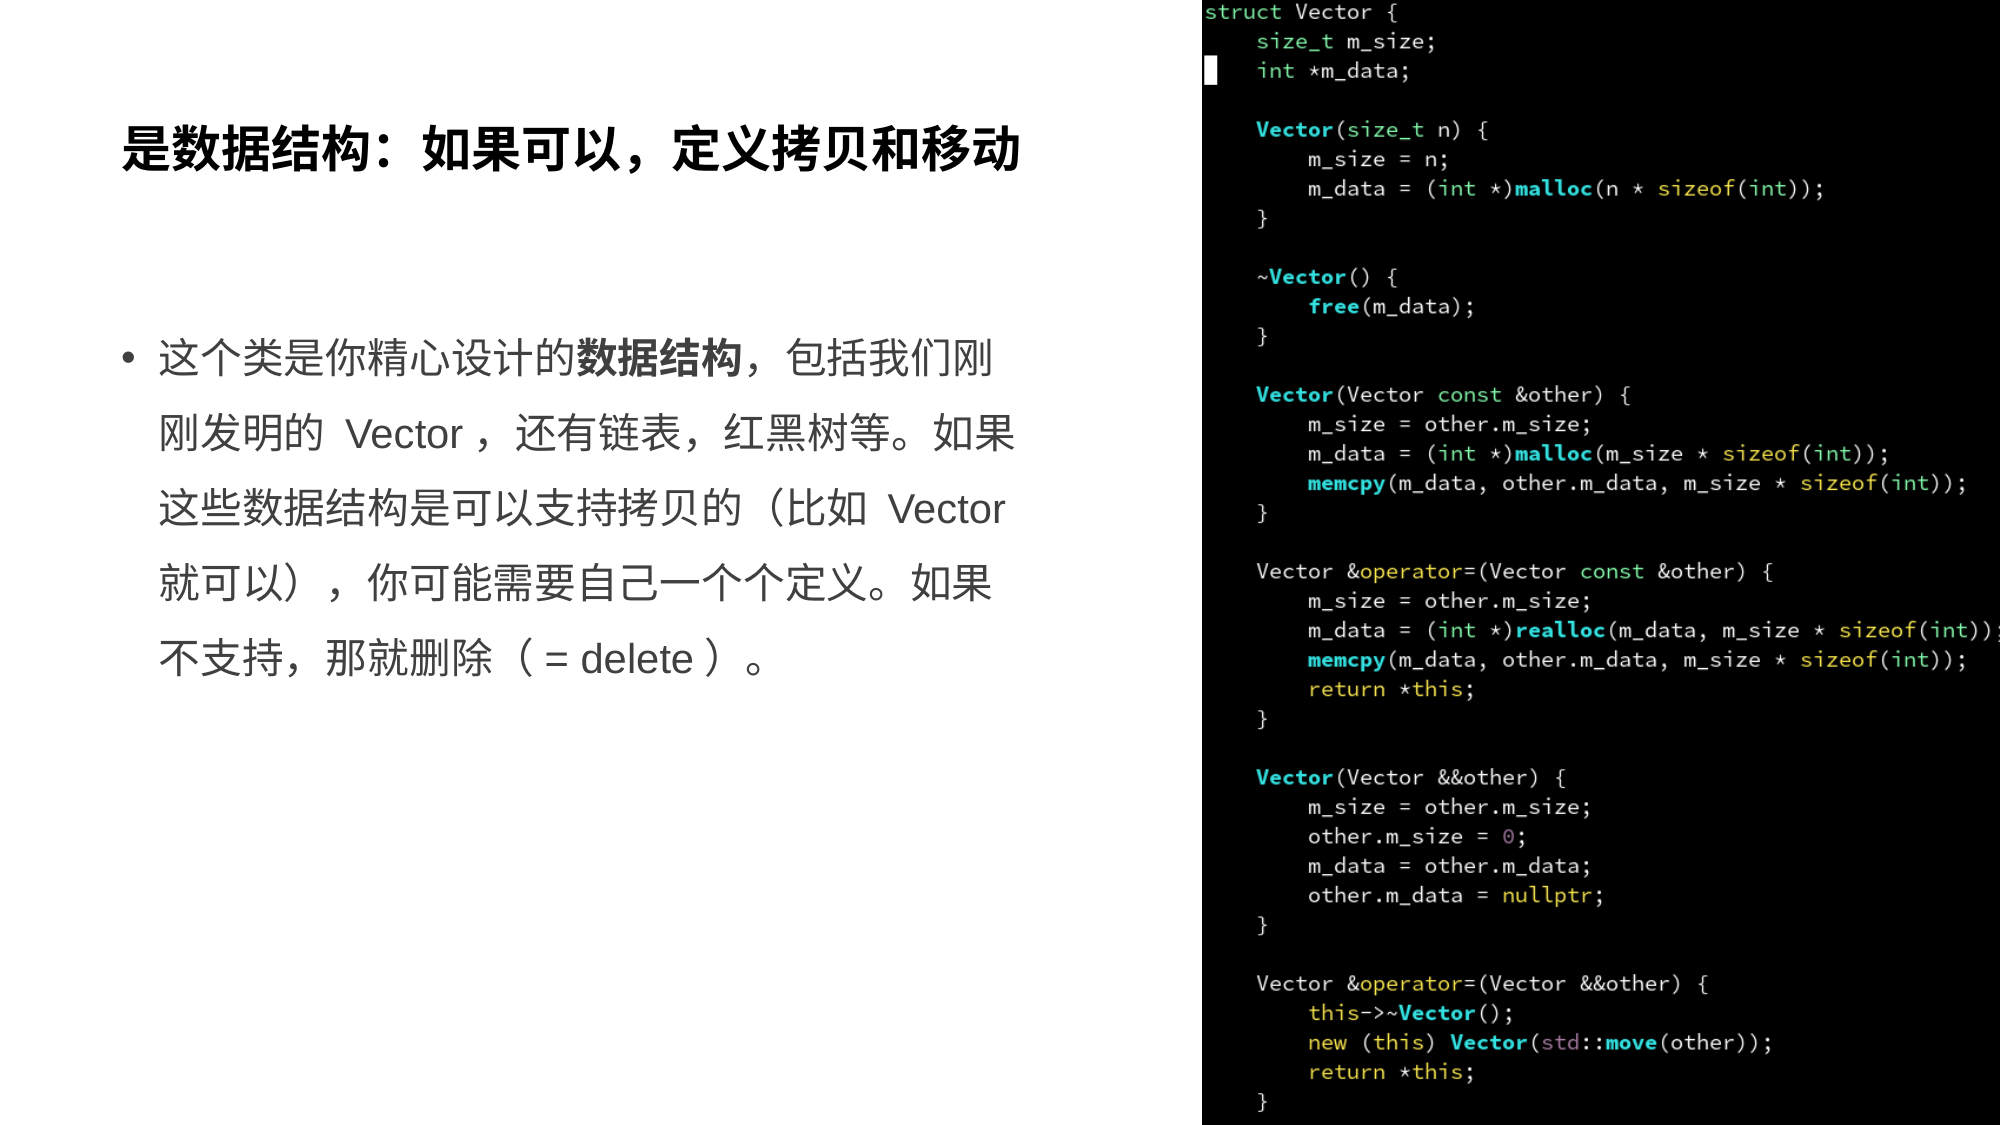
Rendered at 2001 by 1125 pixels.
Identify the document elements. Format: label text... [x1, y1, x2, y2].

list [1202, 0, 2000, 1125]
title 是数据结构：如果可以，定义拷贝和移动 [106, 42, 1202, 260]
list 这个类是你精心设计的数据结构，包括我们刚刚发明的 Vector，还有链表，红黑树等。如果这些数据结构是可以支持拷贝的（比如 Vector 就可以），你可能需要自己一个个定义。如果不支持，那就删除（= delete）。 [106, 299, 1032, 1014]
